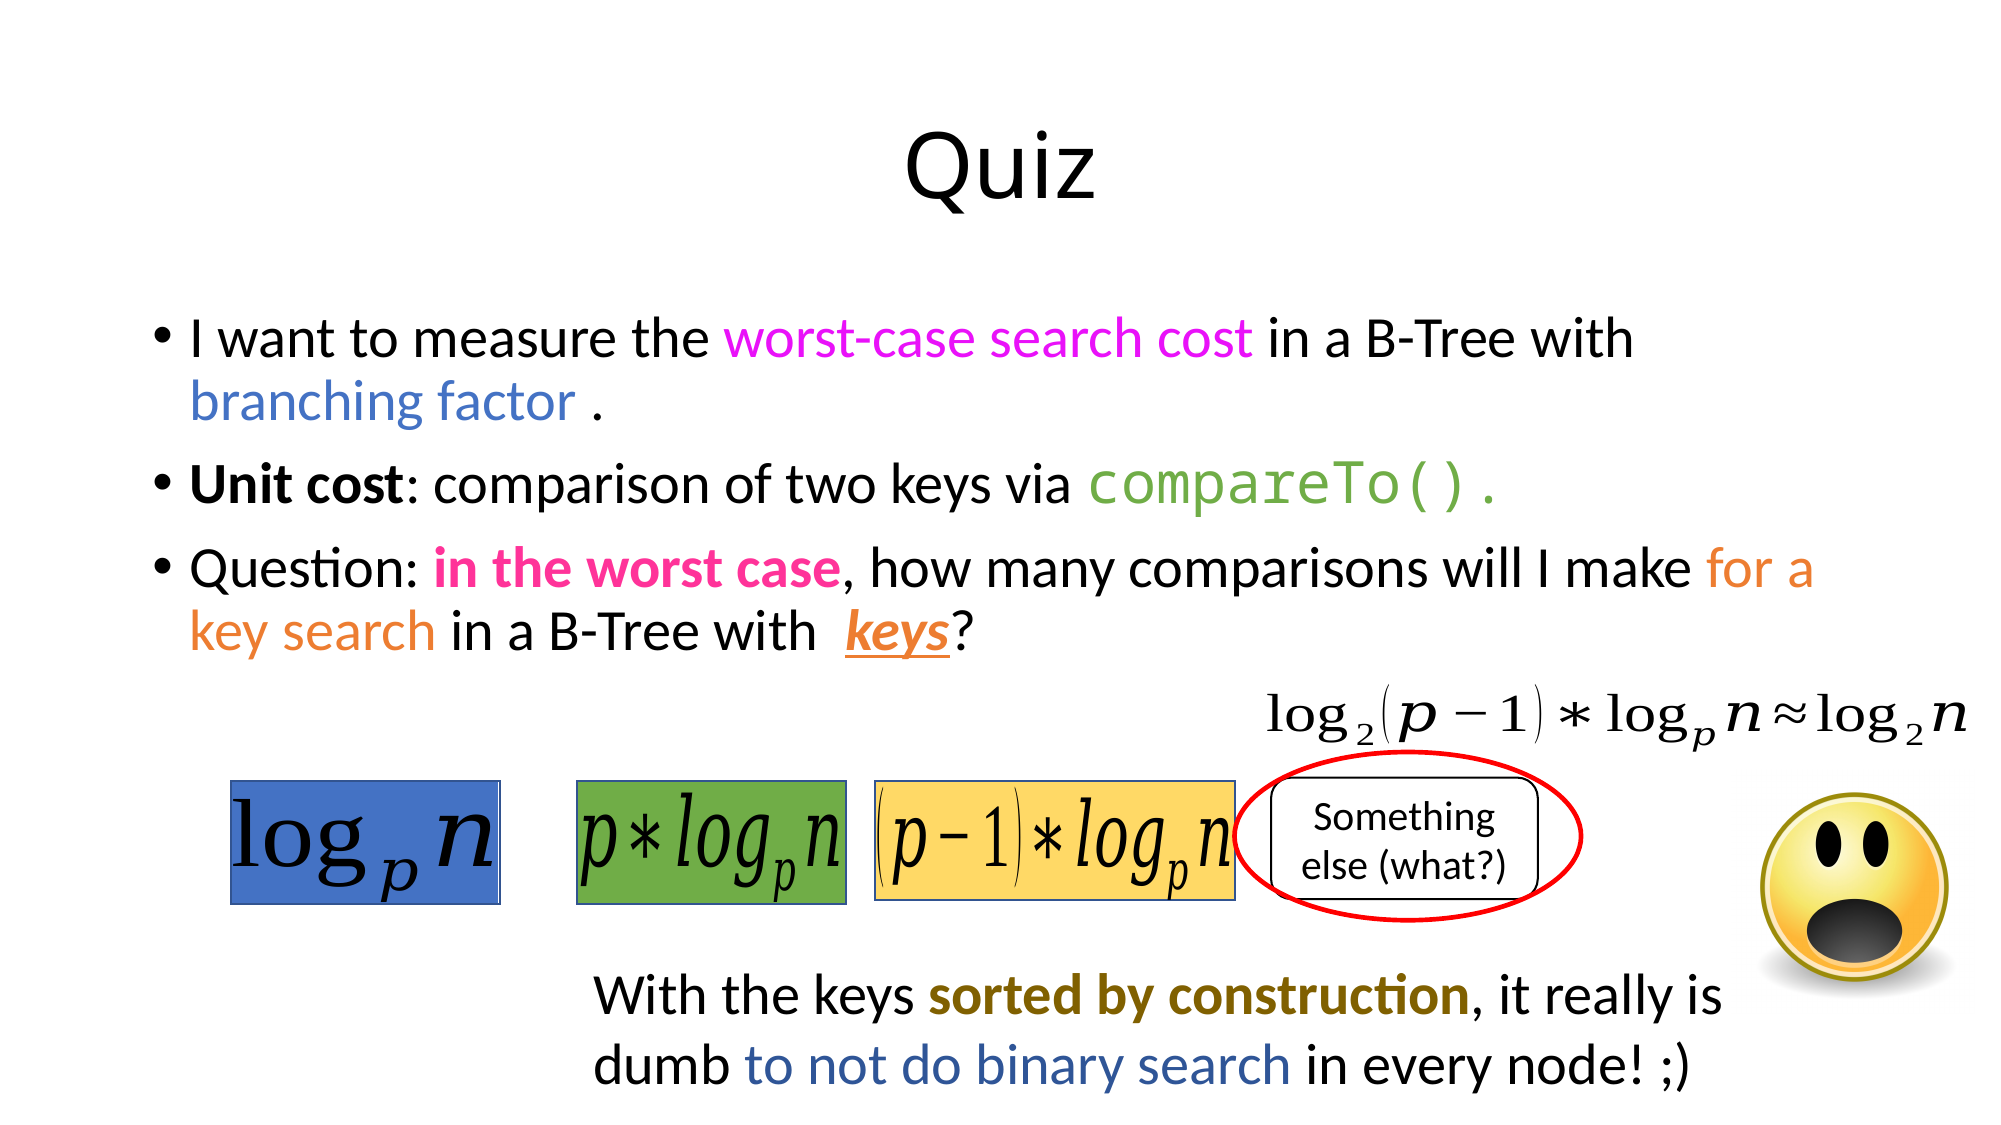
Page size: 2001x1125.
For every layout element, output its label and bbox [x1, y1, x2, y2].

text_box [1233, 750, 1583, 922]
text_box [578, 948, 1835, 1104]
title [137, 59, 1863, 278]
picture [1730, 769, 1975, 1014]
